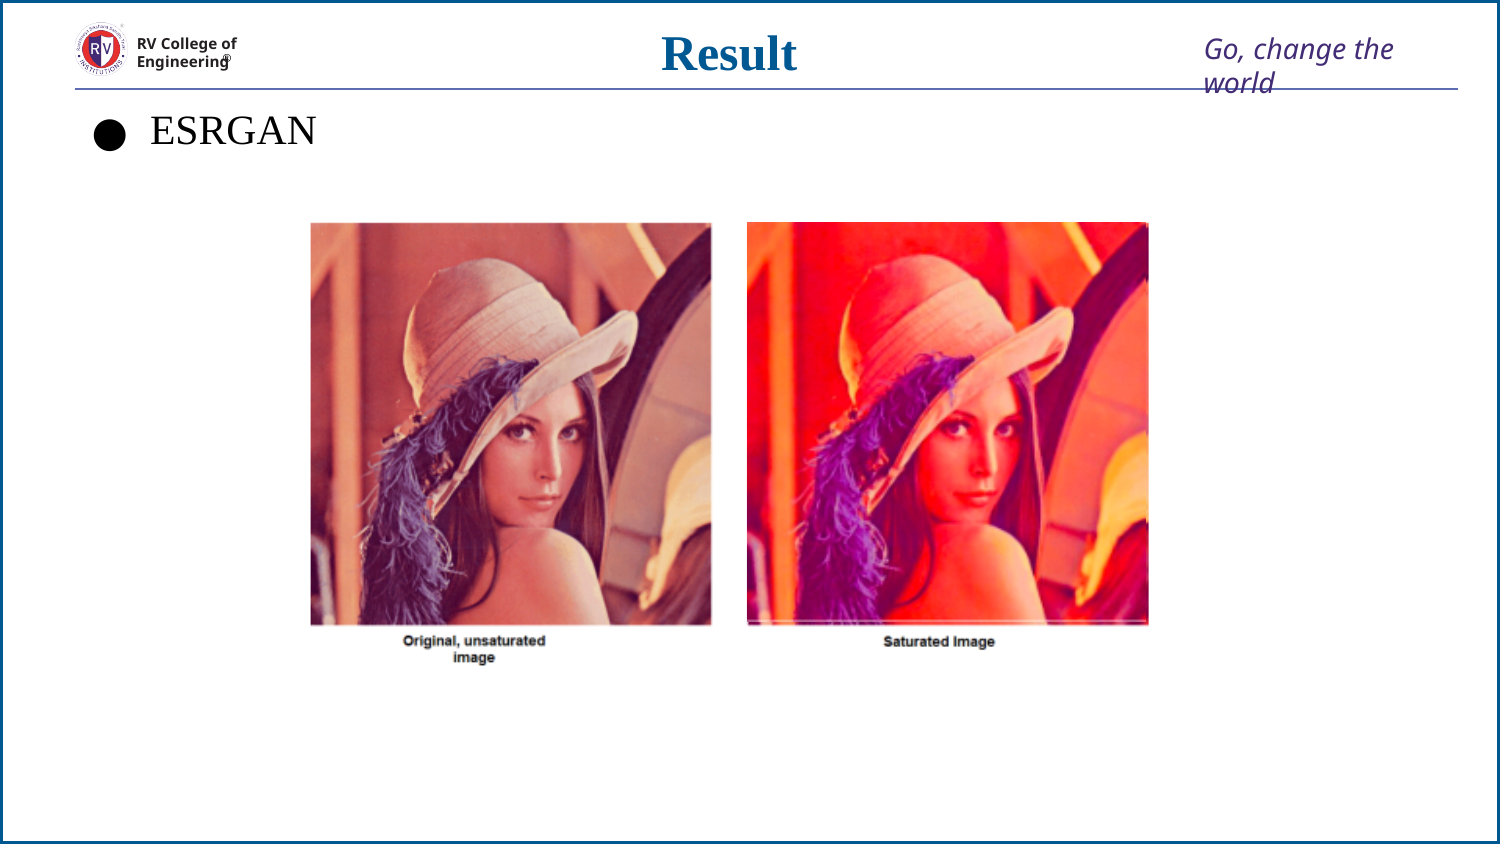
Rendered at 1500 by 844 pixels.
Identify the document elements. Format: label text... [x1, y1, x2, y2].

list ESRGAN [75, 102, 1457, 794]
picture [274, 206, 1174, 672]
title Result [255, 20, 1203, 82]
picture [74, 22, 128, 76]
